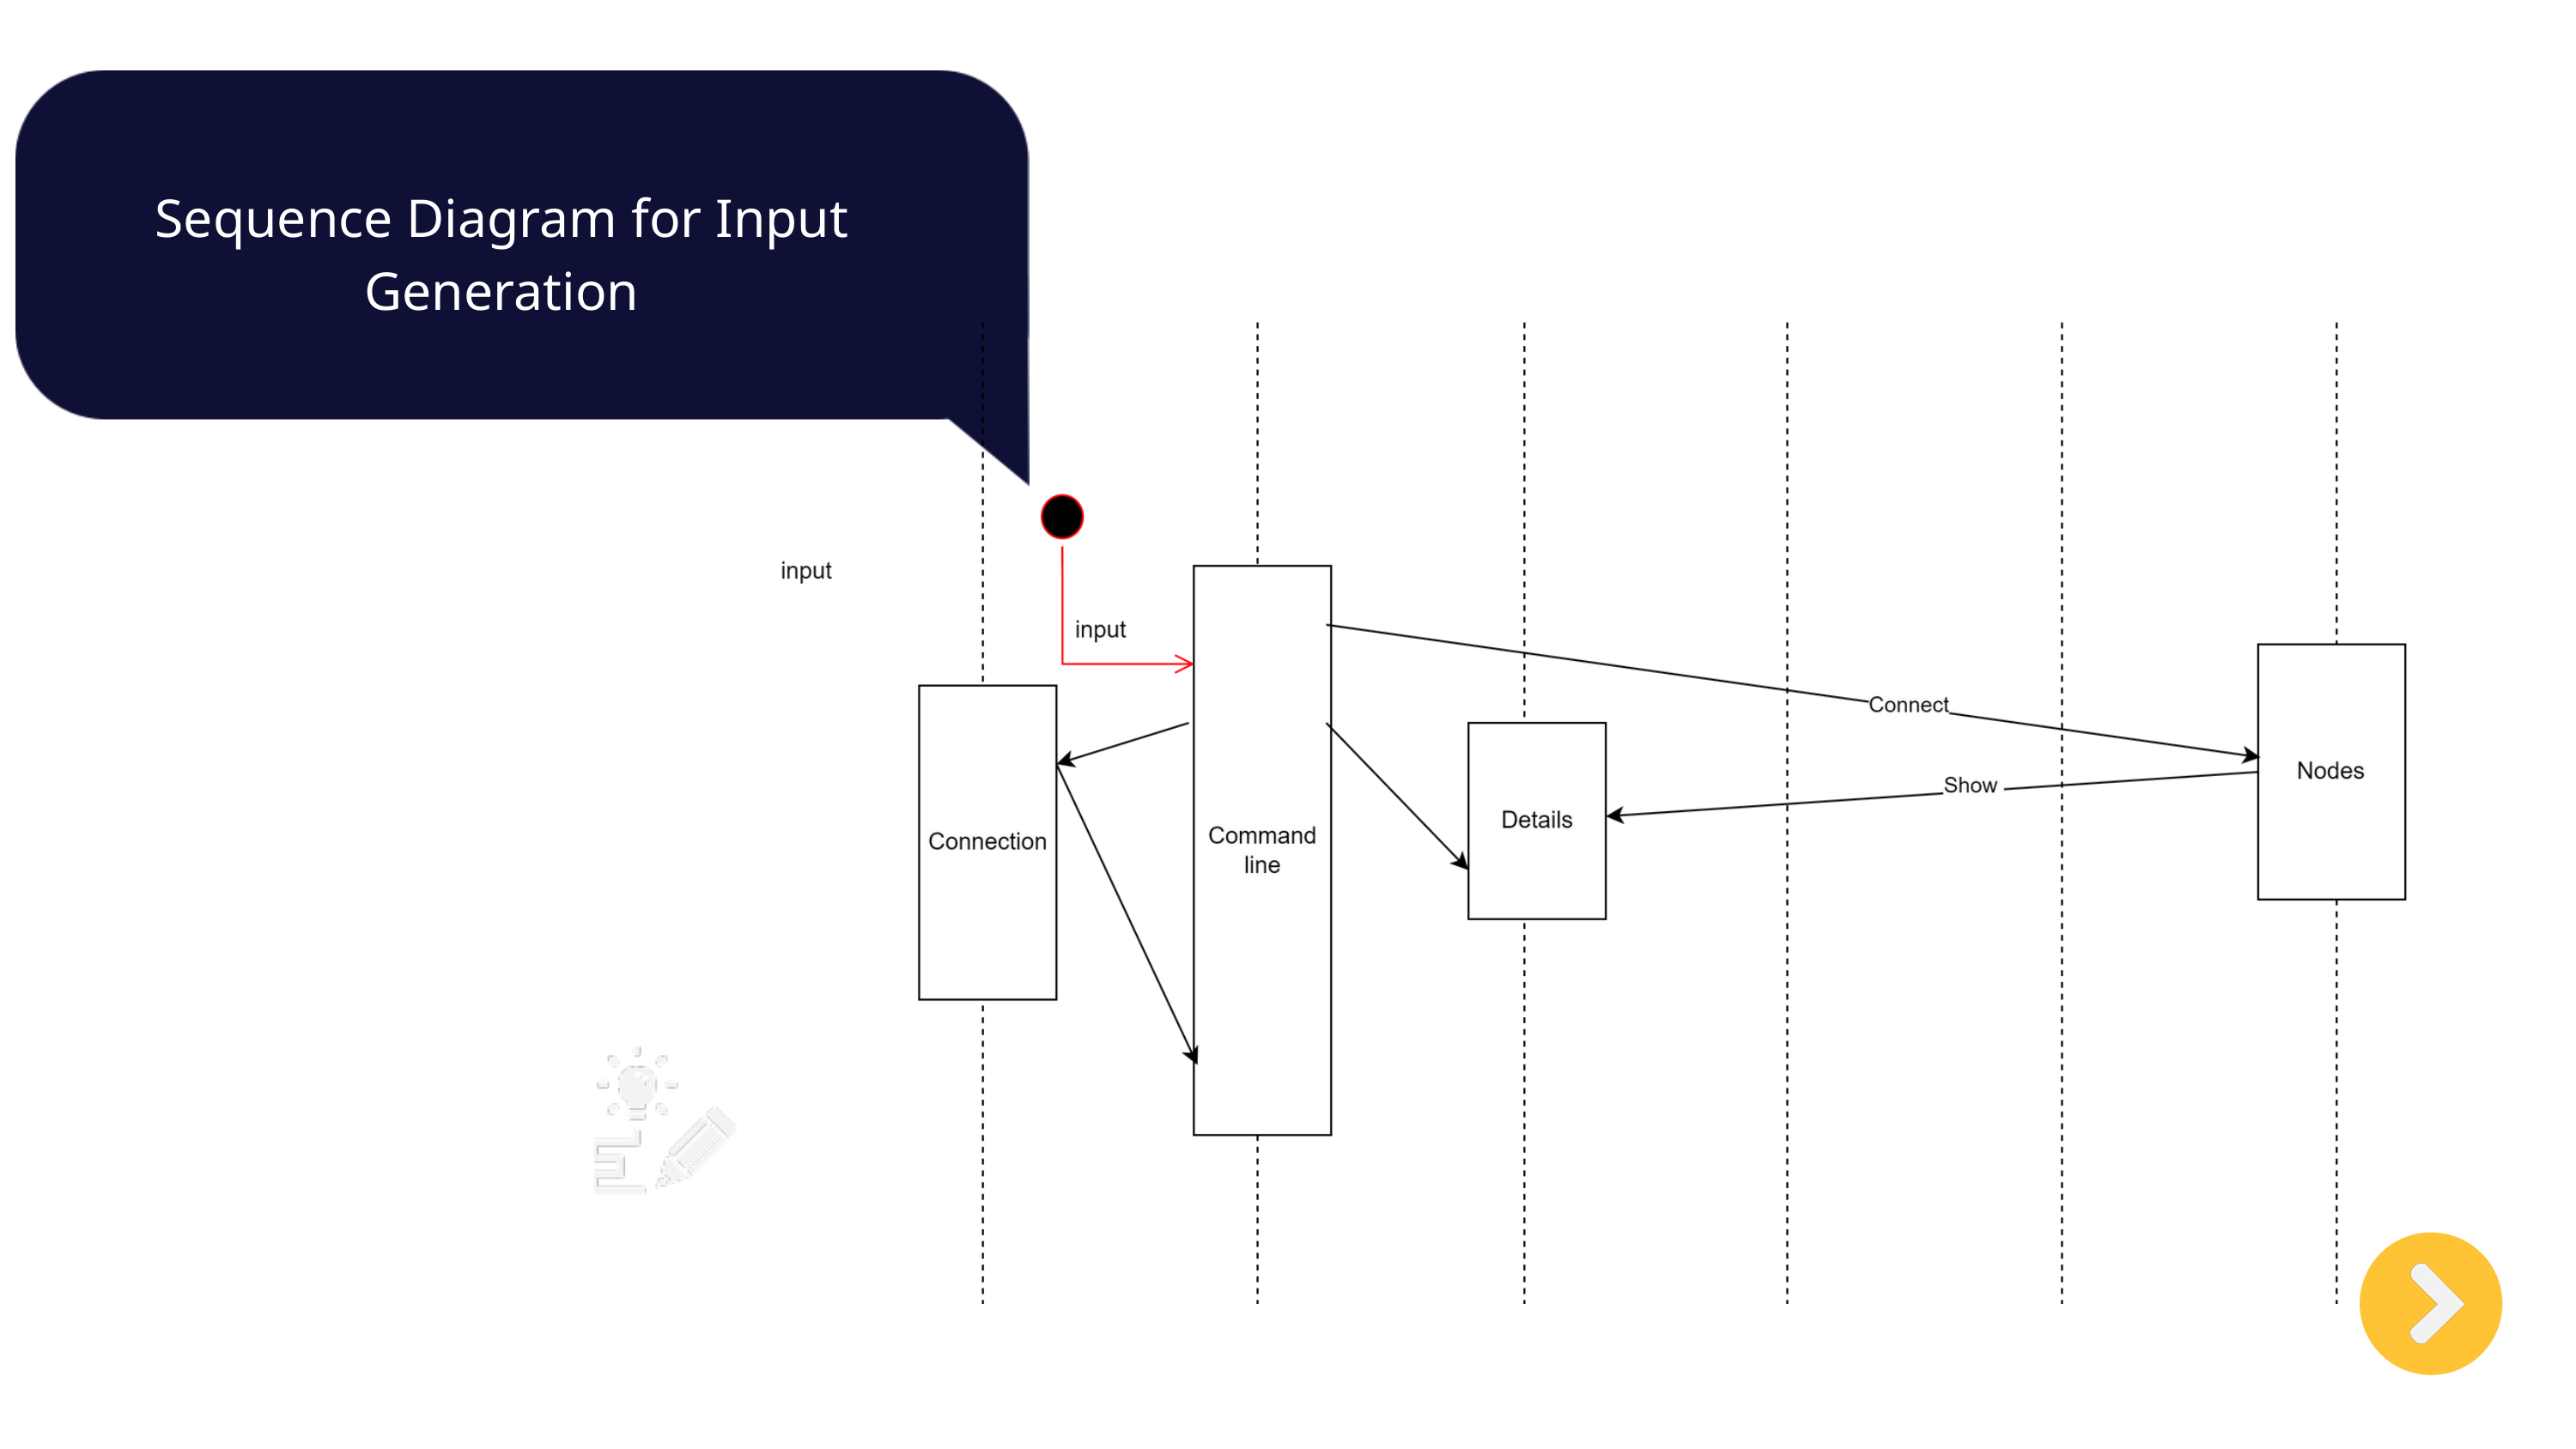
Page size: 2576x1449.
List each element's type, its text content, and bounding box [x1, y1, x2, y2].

text_box [15, 70, 1030, 318]
text_box [593, 1046, 737, 1195]
text_box [737, 318, 2465, 1304]
text_box [15, 393, 737, 486]
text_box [2359, 1232, 2503, 1376]
text_box Sequence Diagram for Input Generation [15, 101, 988, 393]
